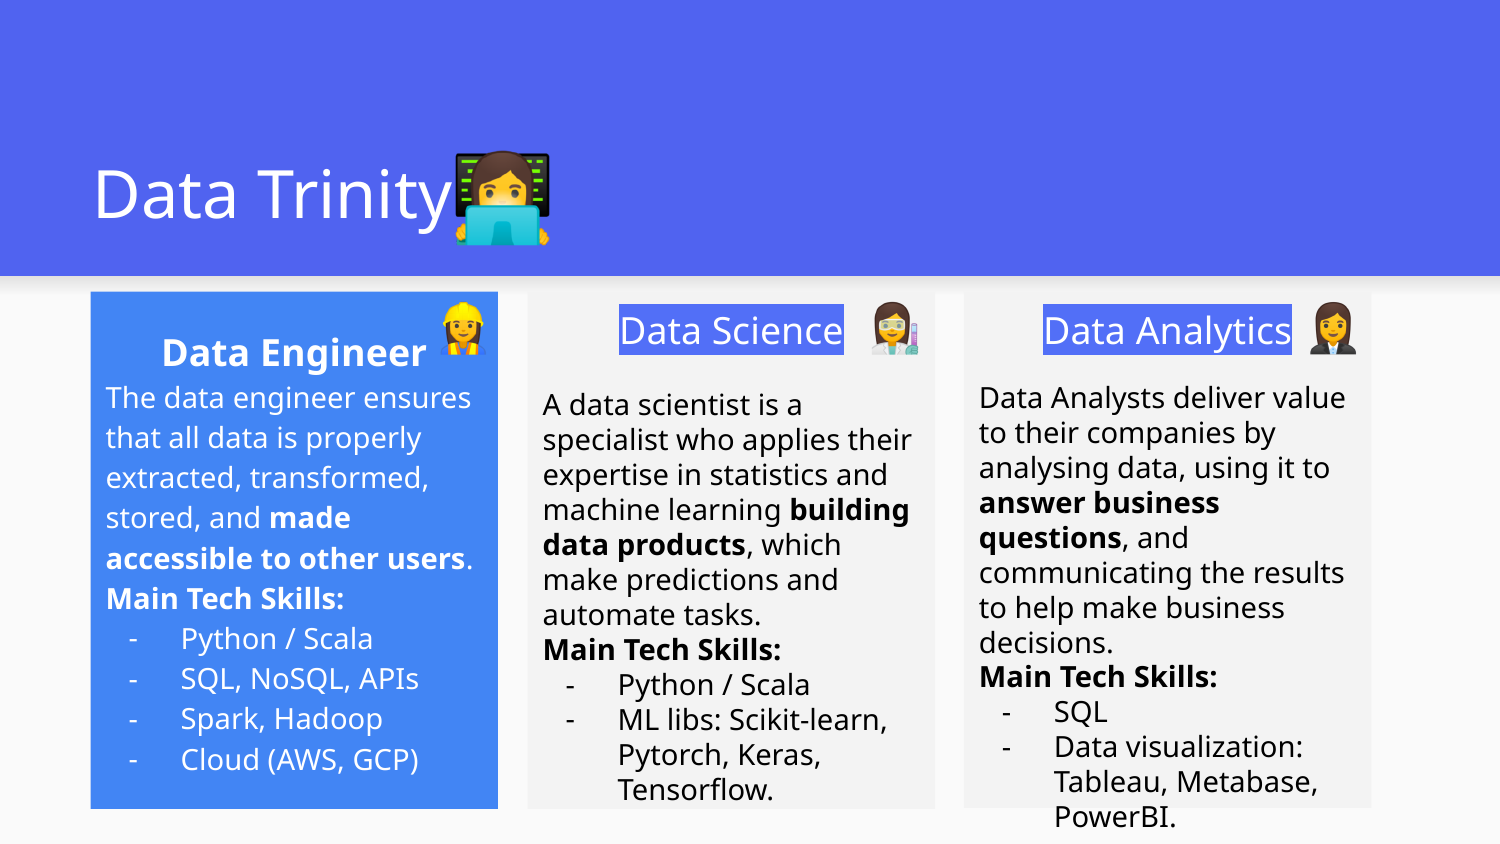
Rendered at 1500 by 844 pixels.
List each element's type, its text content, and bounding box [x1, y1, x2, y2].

picture [870, 299, 927, 356]
picture [435, 299, 492, 356]
text_box Data Analytics Data Analysts deliver value to their companies by analysing data, using it to answer business questions, and communicating the results to help make business decisions. Main Tech Skills: SQL Data visualization: Tableau, Metabase, PowerBI. [963, 291, 1372, 808]
picture [1305, 299, 1362, 356]
picture [452, 147, 552, 248]
text_box Data Science A data scientist is a specialist who applies their expertise in statistics and machine learning building data products, which make predictions and automate tasks. Main Tech Skills: Python / Scala ML libs: Scikit-learn, Pytorch, Keras, Tensorflow. [527, 291, 936, 809]
text_box Data Engineer The data engineer ensures that all data is properly extracted, transformed, stored, and made accessible to other users. Main Tech Skills: Python / Scala SQL, NoSQL, APIs Spark, Hadoop Cloud (AWS, GCP) [90, 291, 498, 809]
title Data Trinity [77, 121, 1427, 248]
